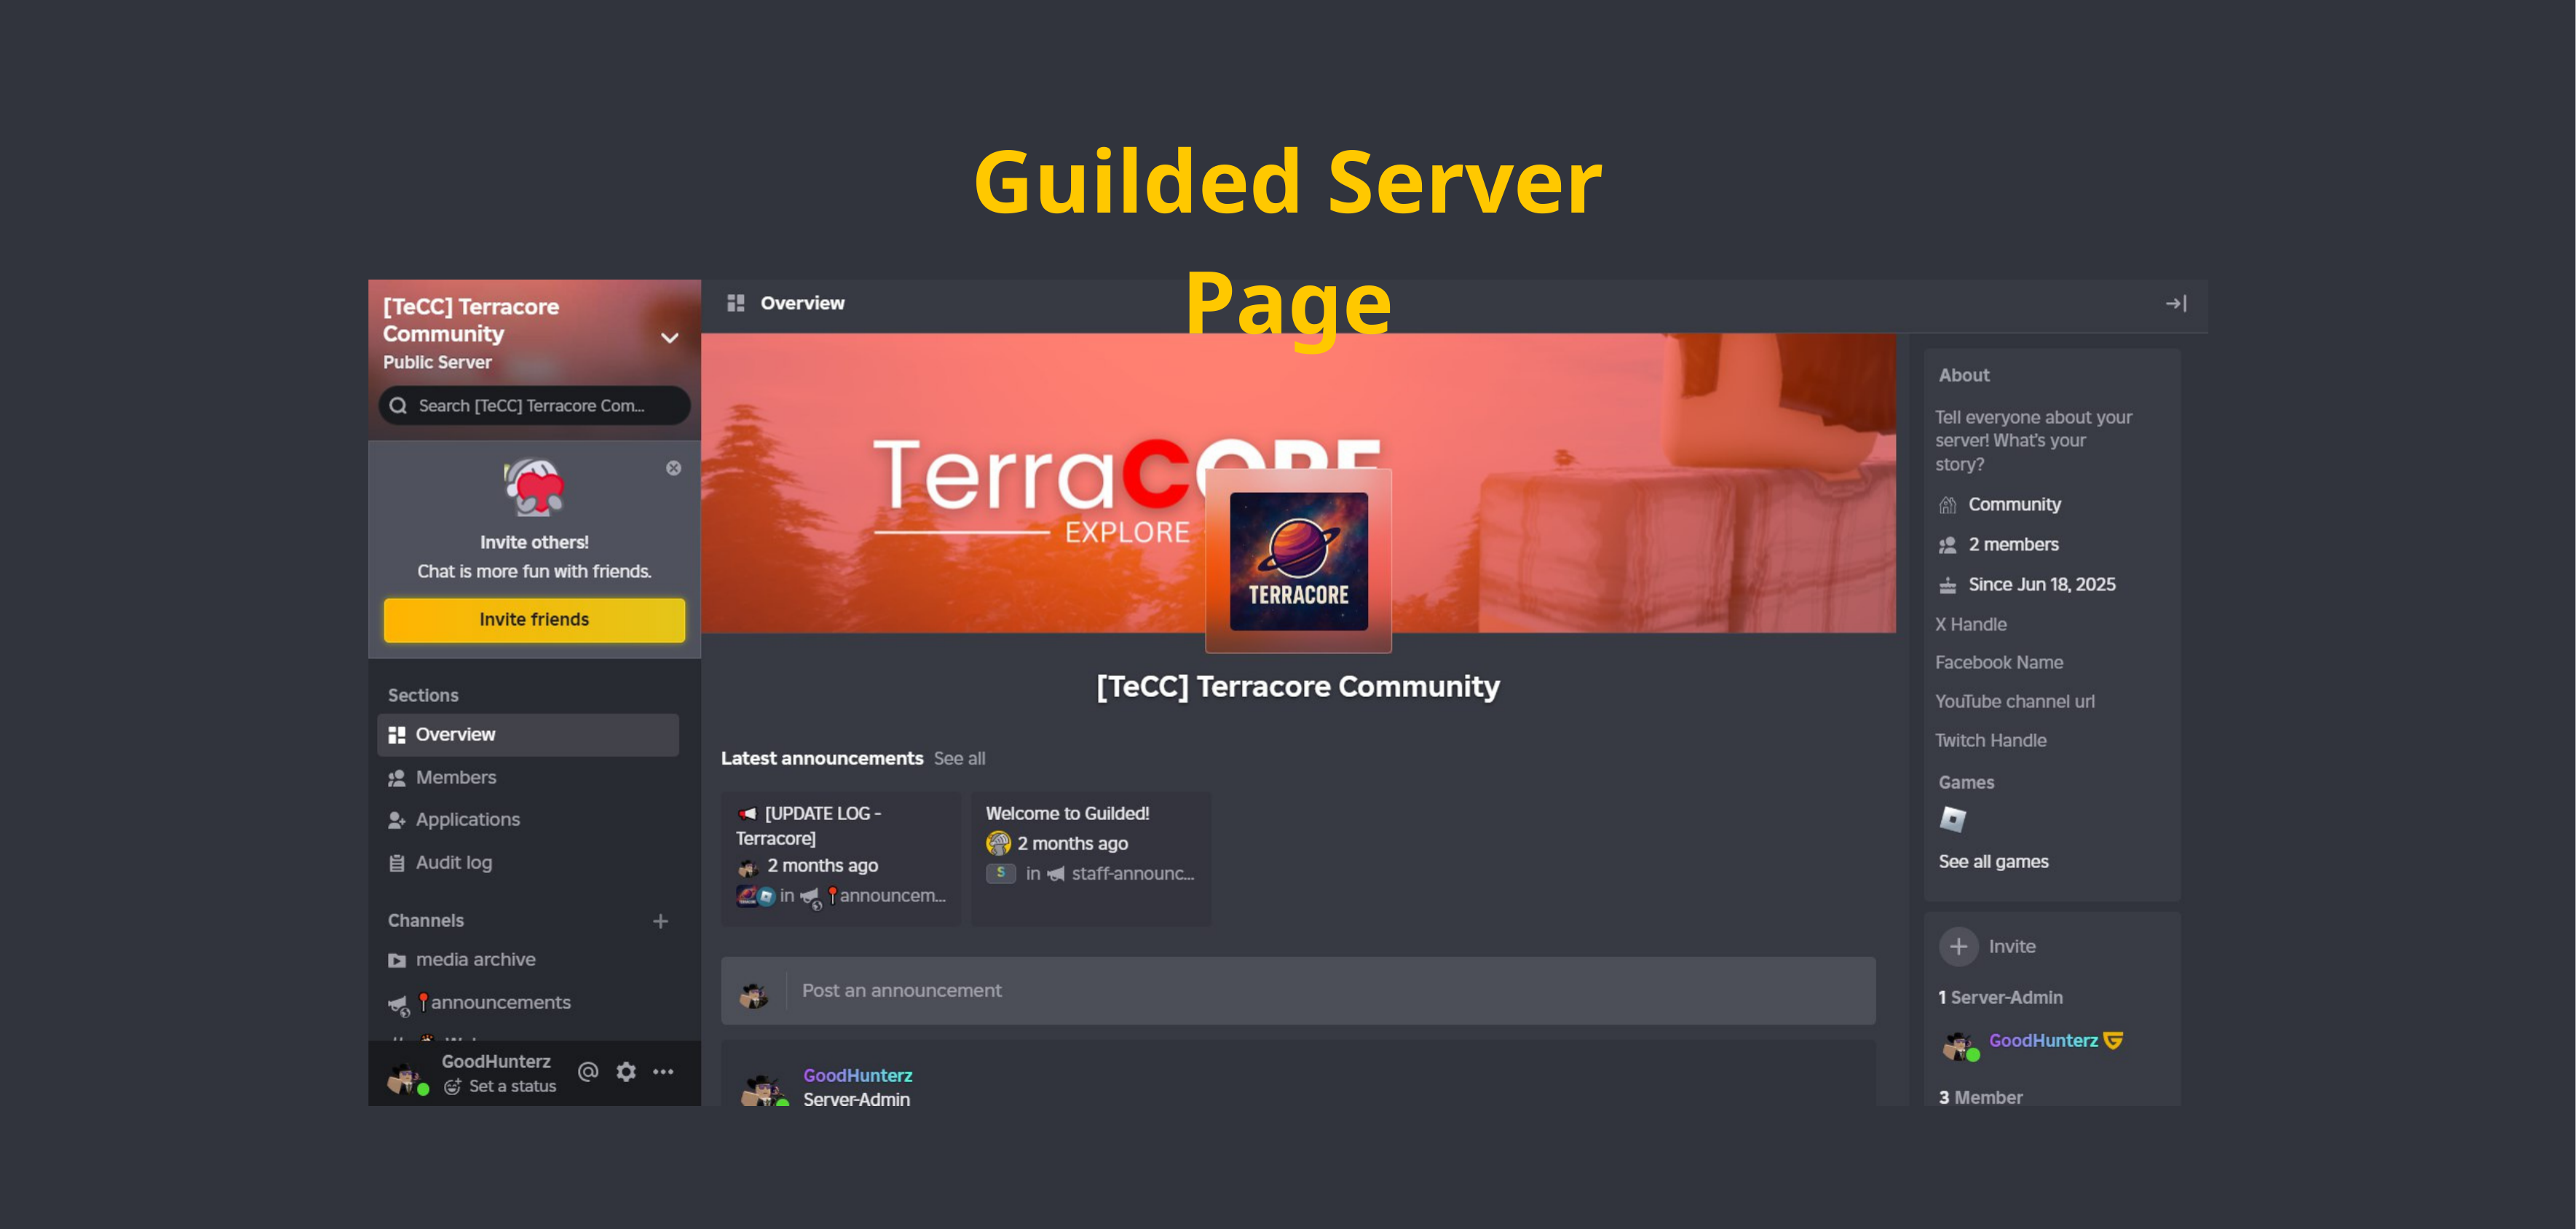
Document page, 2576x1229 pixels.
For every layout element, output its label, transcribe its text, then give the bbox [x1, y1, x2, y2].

text_box Guilded Server Page [861, 108, 1716, 352]
text_box [368, 280, 2208, 1106]
